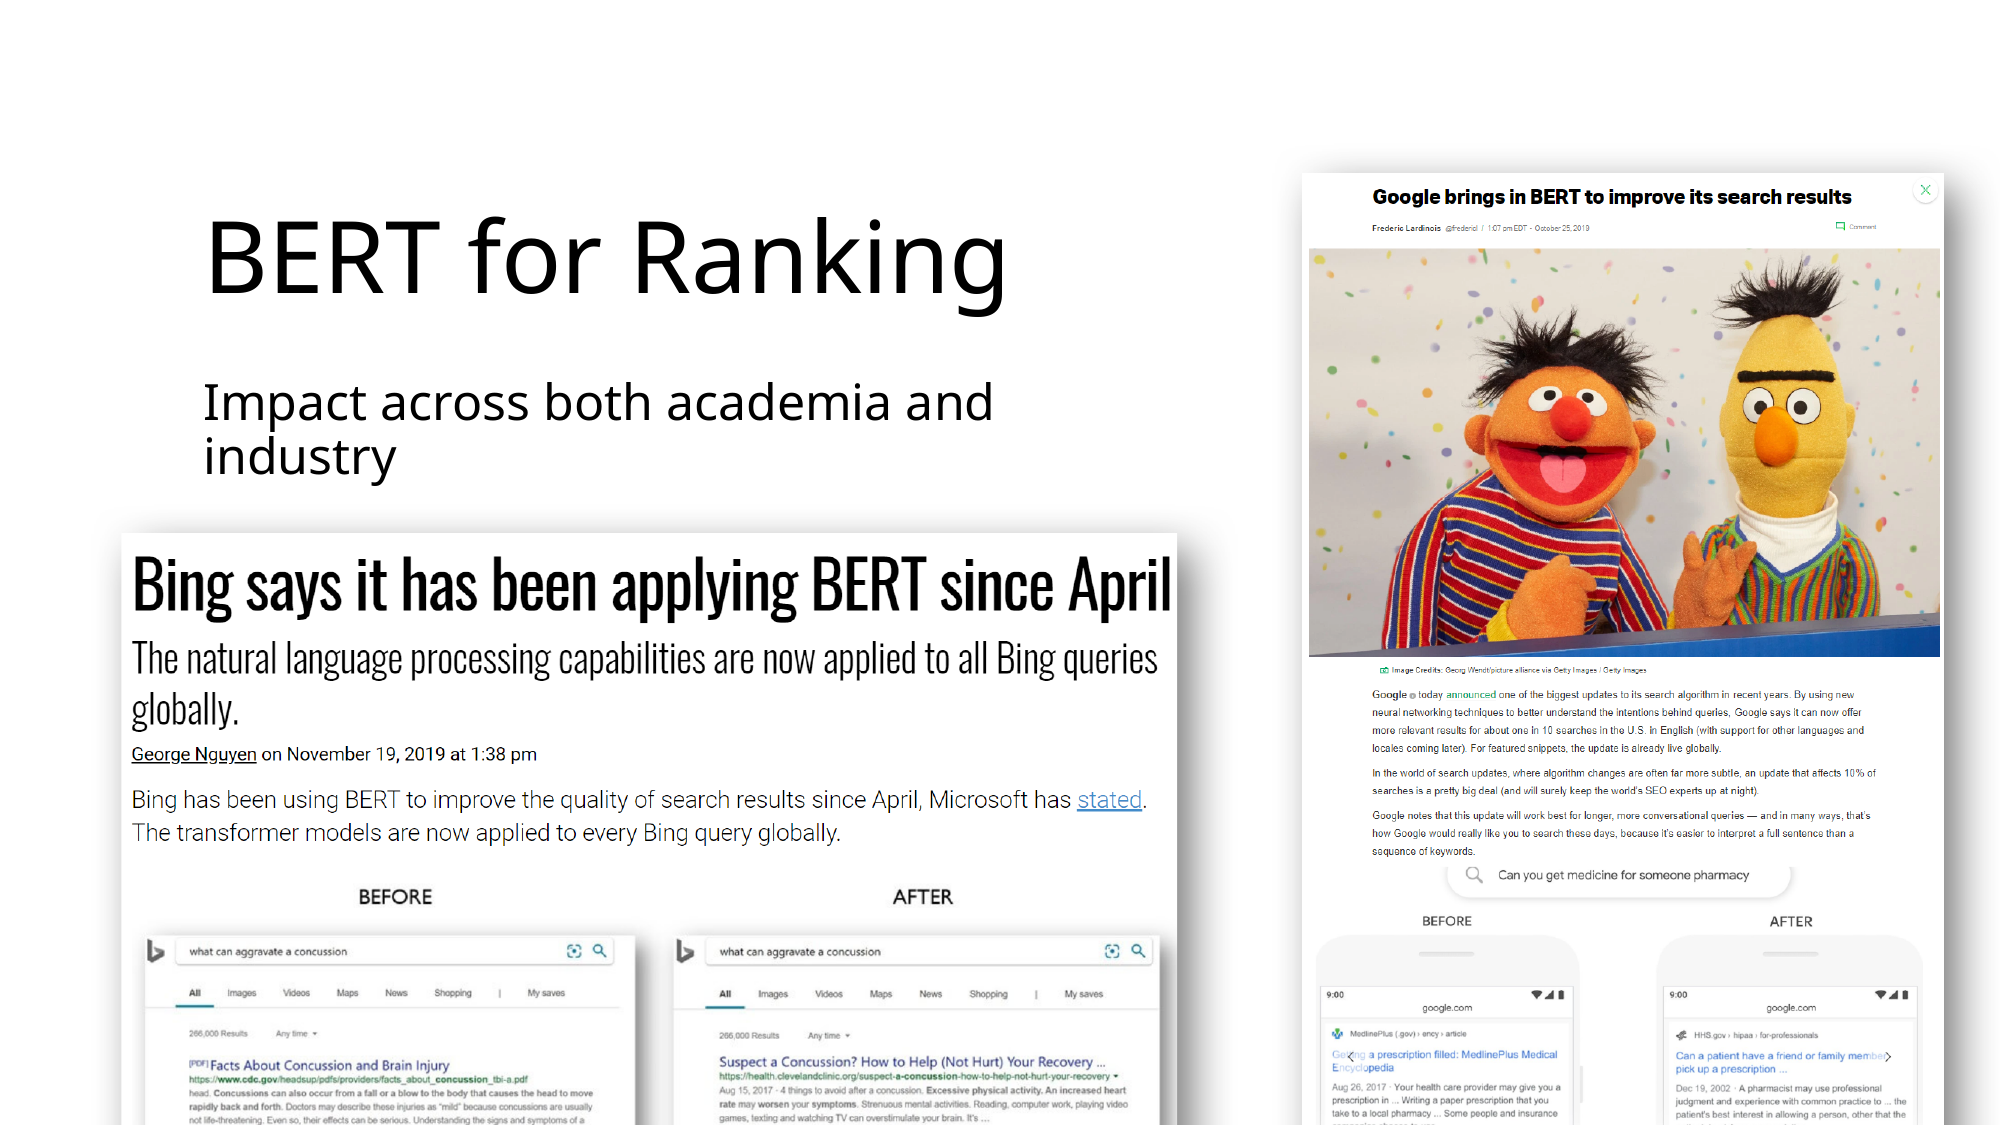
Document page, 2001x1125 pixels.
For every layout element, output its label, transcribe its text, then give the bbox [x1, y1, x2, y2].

list Impact across both academia and industry [188, 370, 1111, 517]
picture [121, 533, 1178, 1125]
title BERT for Ranking [188, 99, 1111, 323]
picture [1302, 173, 1944, 1125]
